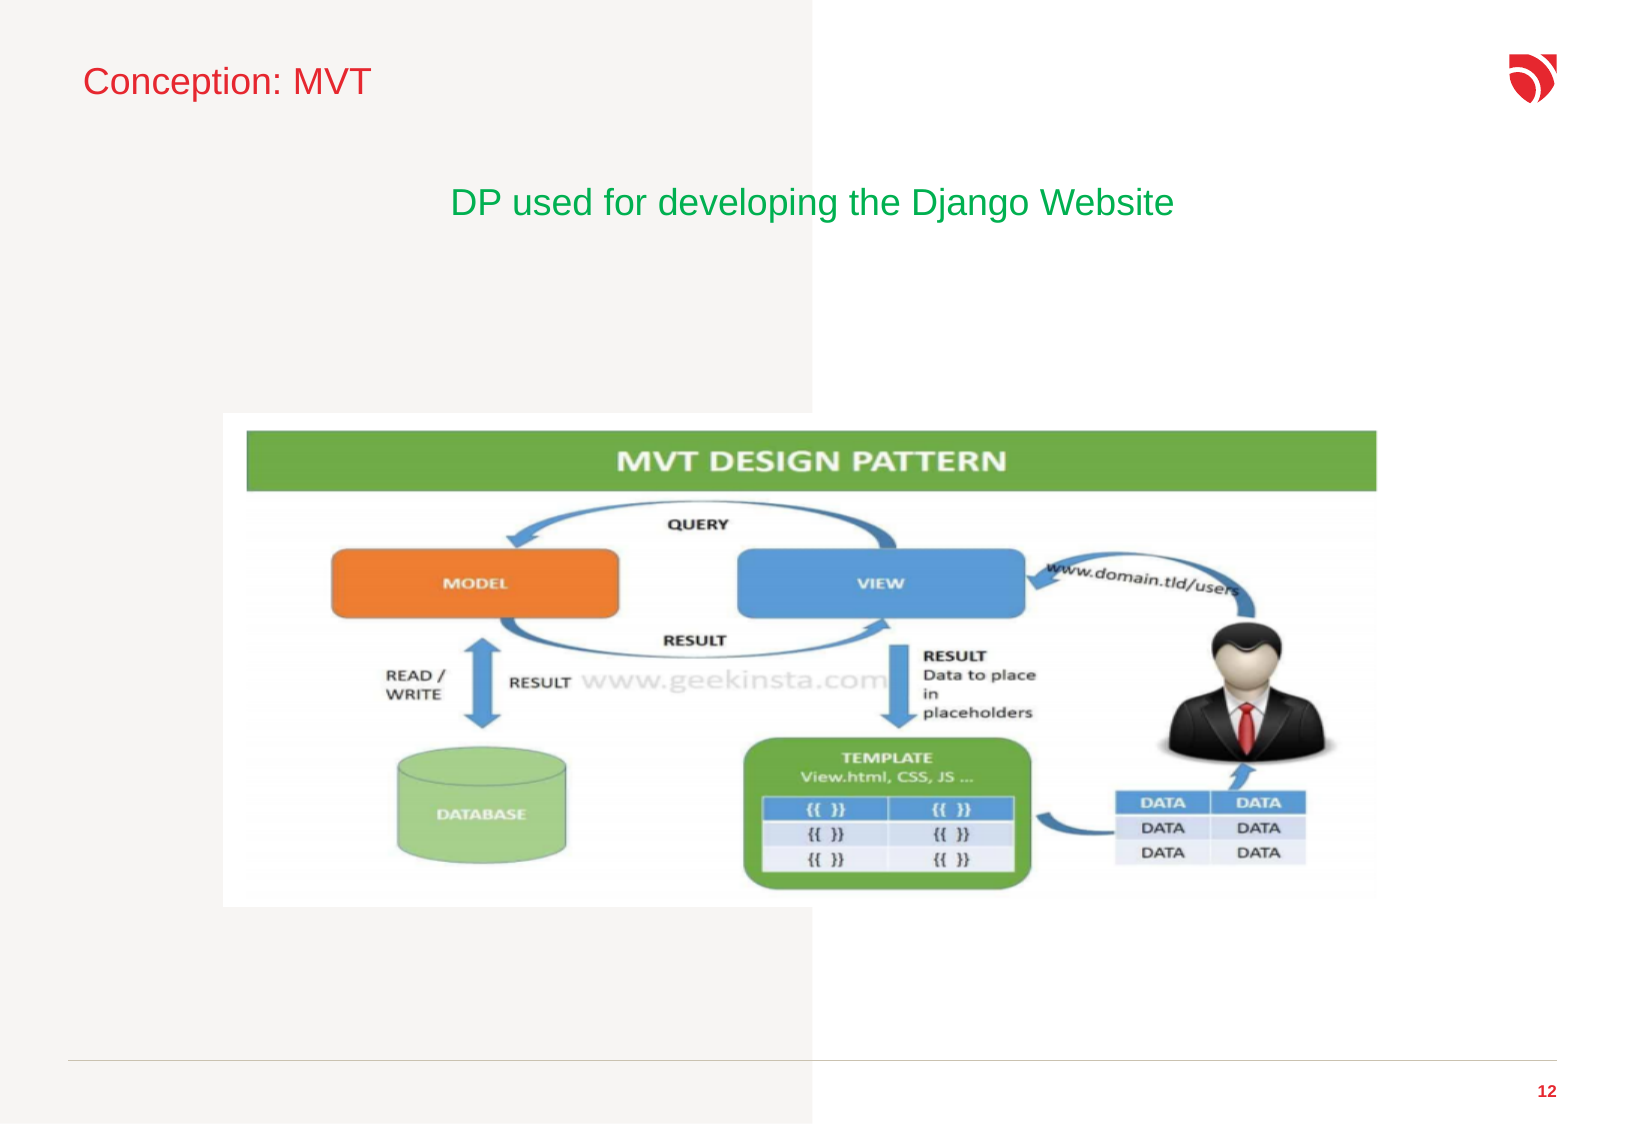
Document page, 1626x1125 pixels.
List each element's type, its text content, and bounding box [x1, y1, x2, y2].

picture [223, 413, 1402, 908]
text_box DP used for developing the Django Website [406, 170, 1219, 231]
text_box Conception: MVT [68, 54, 1297, 103]
